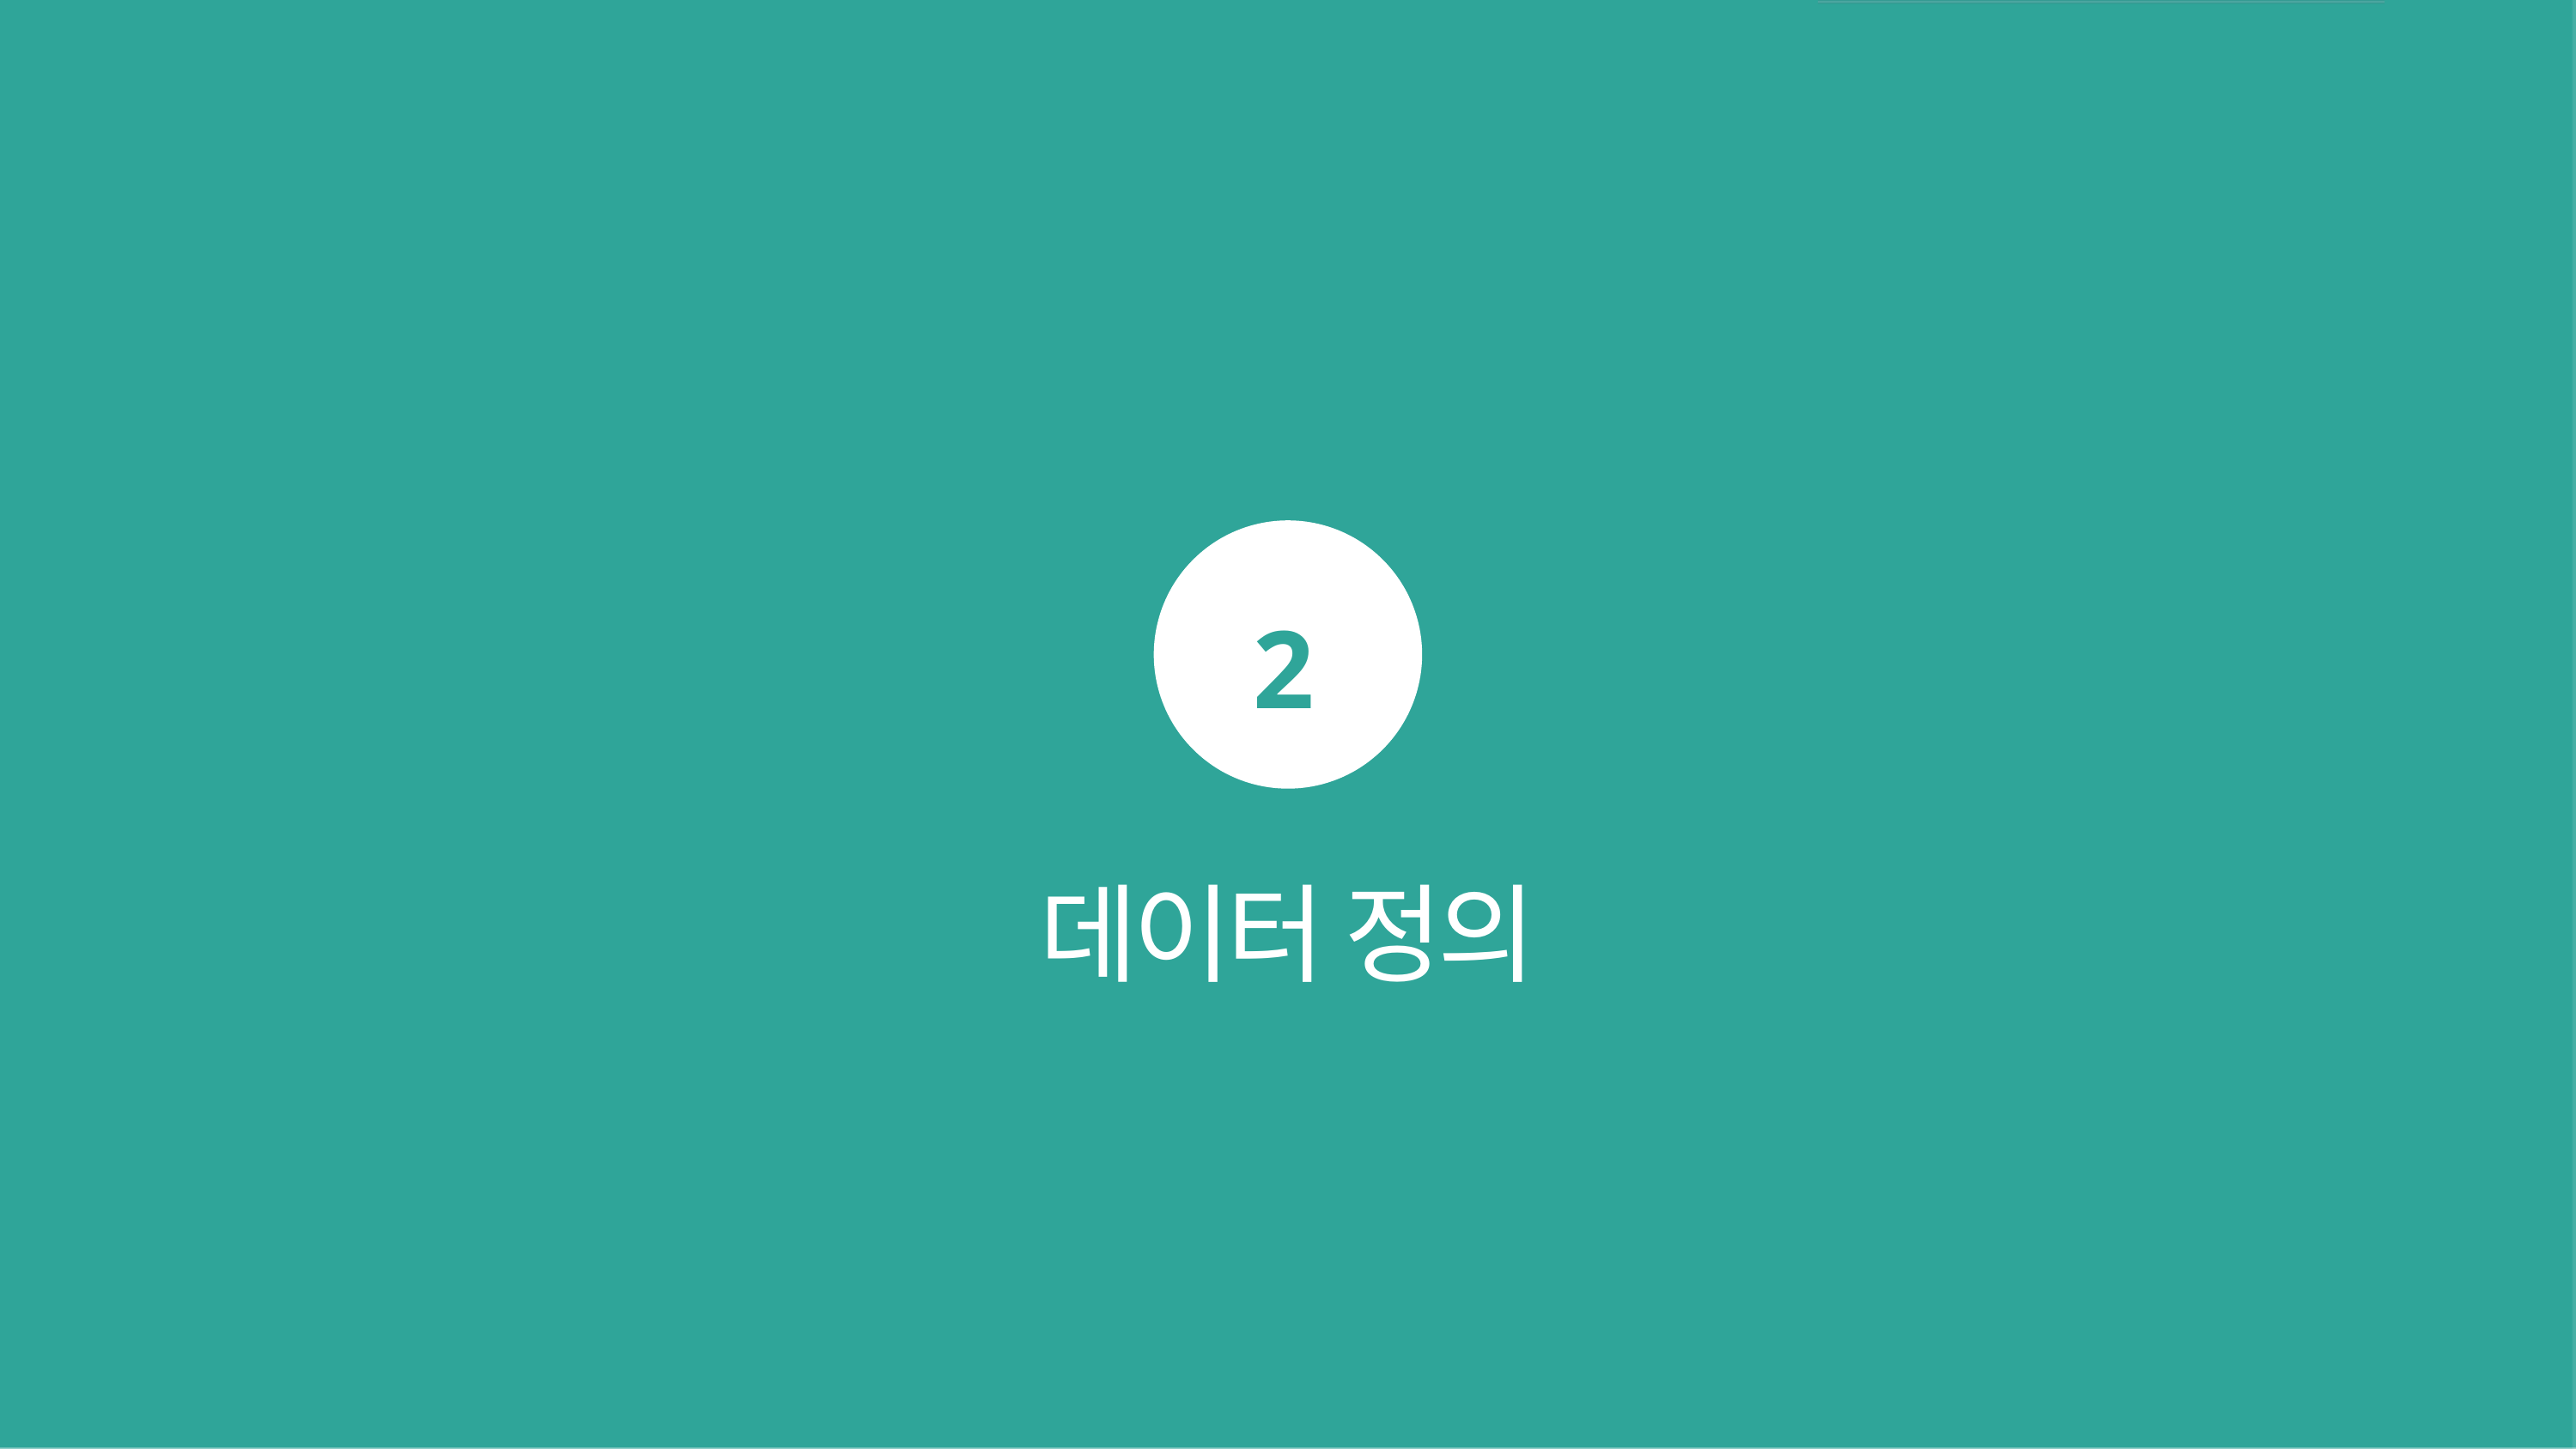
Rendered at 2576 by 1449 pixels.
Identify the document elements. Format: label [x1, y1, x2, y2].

text_box [1818, 0, 2385, 5]
text_box [0, 0, 2576, 1449]
